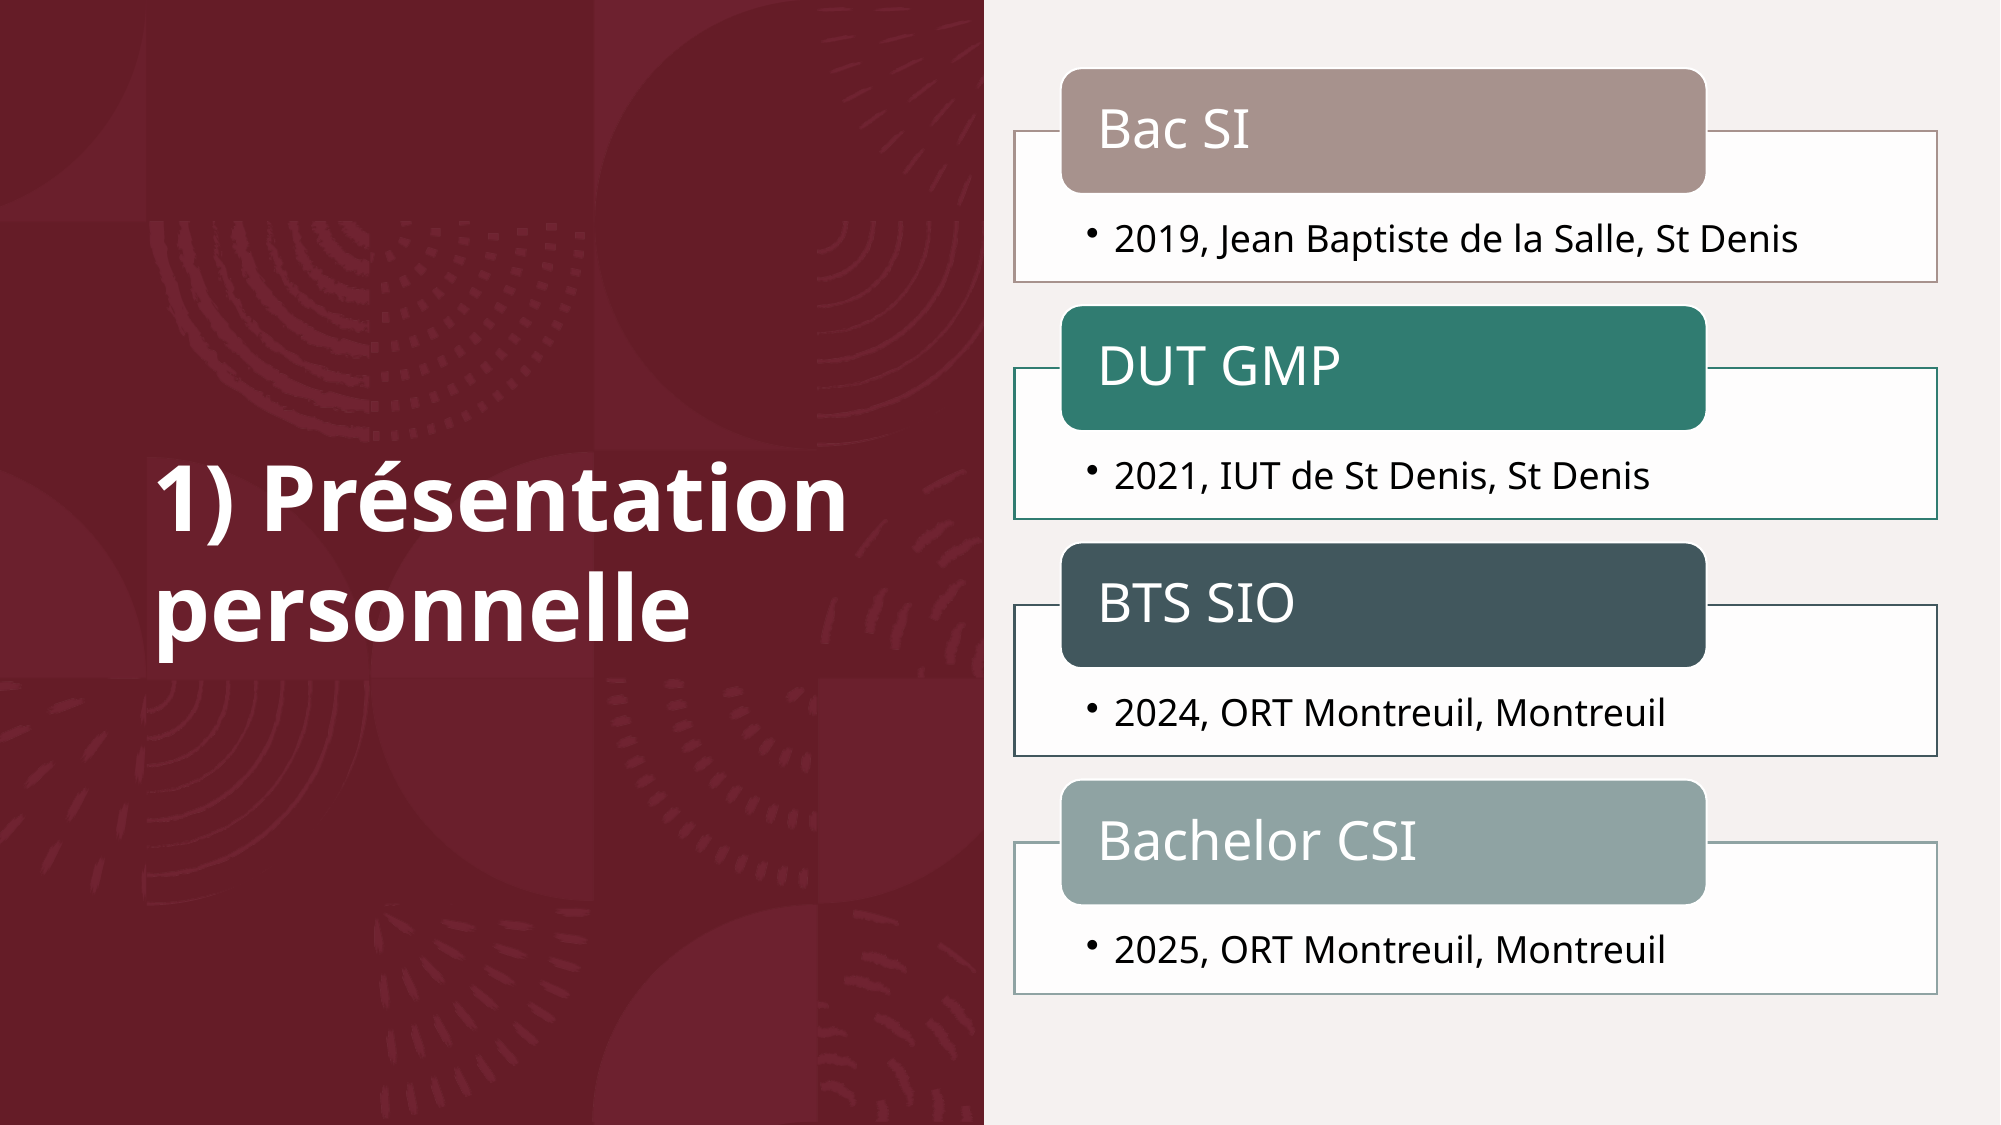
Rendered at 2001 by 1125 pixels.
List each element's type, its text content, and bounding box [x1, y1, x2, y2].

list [1014, 56, 1938, 1006]
title 1) Présentation personnelle [137, 91, 938, 1007]
text_box [985, 0, 2000, 1125]
text_box [0, 0, 985, 1125]
